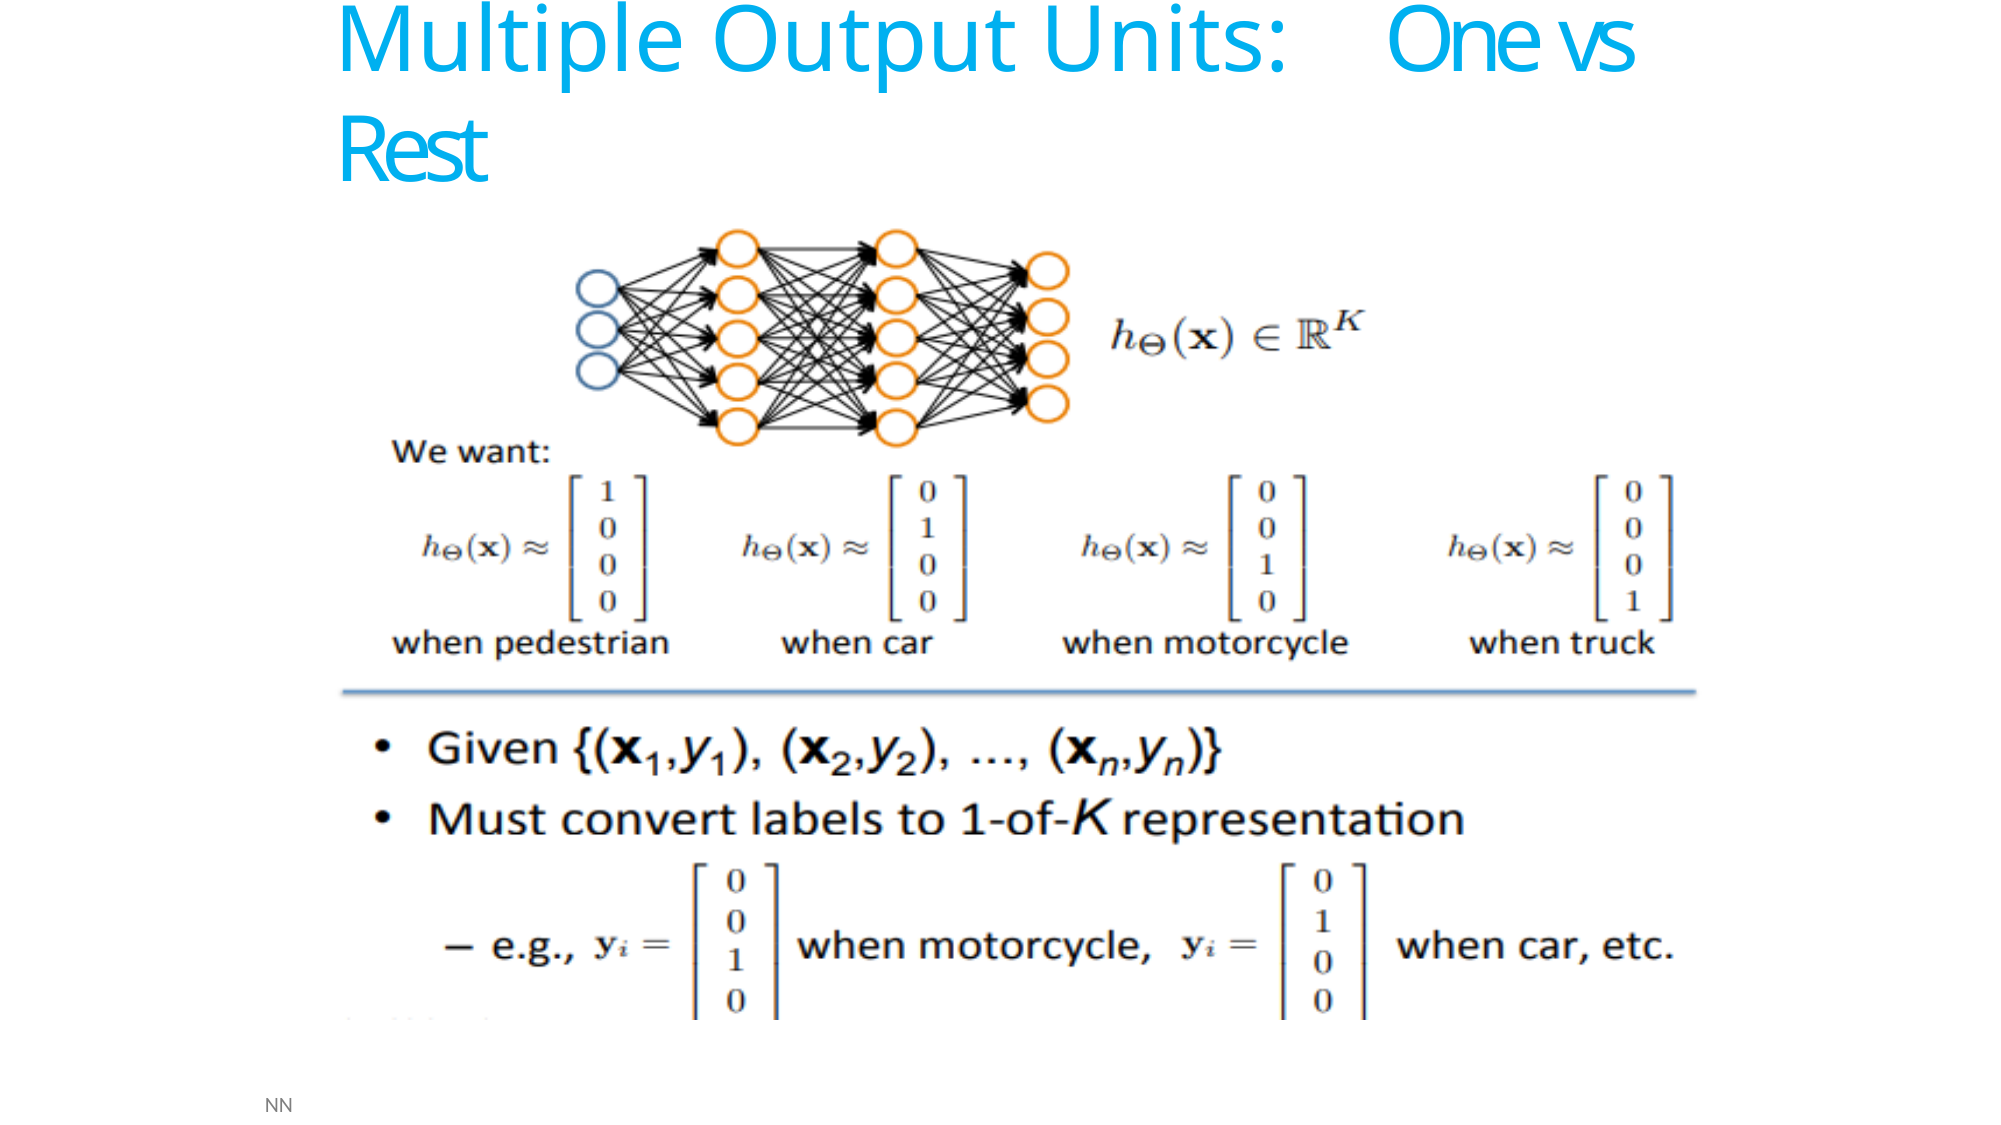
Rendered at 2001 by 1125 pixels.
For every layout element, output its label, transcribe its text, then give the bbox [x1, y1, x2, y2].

title Multiple Output Units: One vs Rest [332, 0, 1669, 200]
picture [297, 215, 1704, 1020]
text_box NN [262, 1088, 525, 1117]
